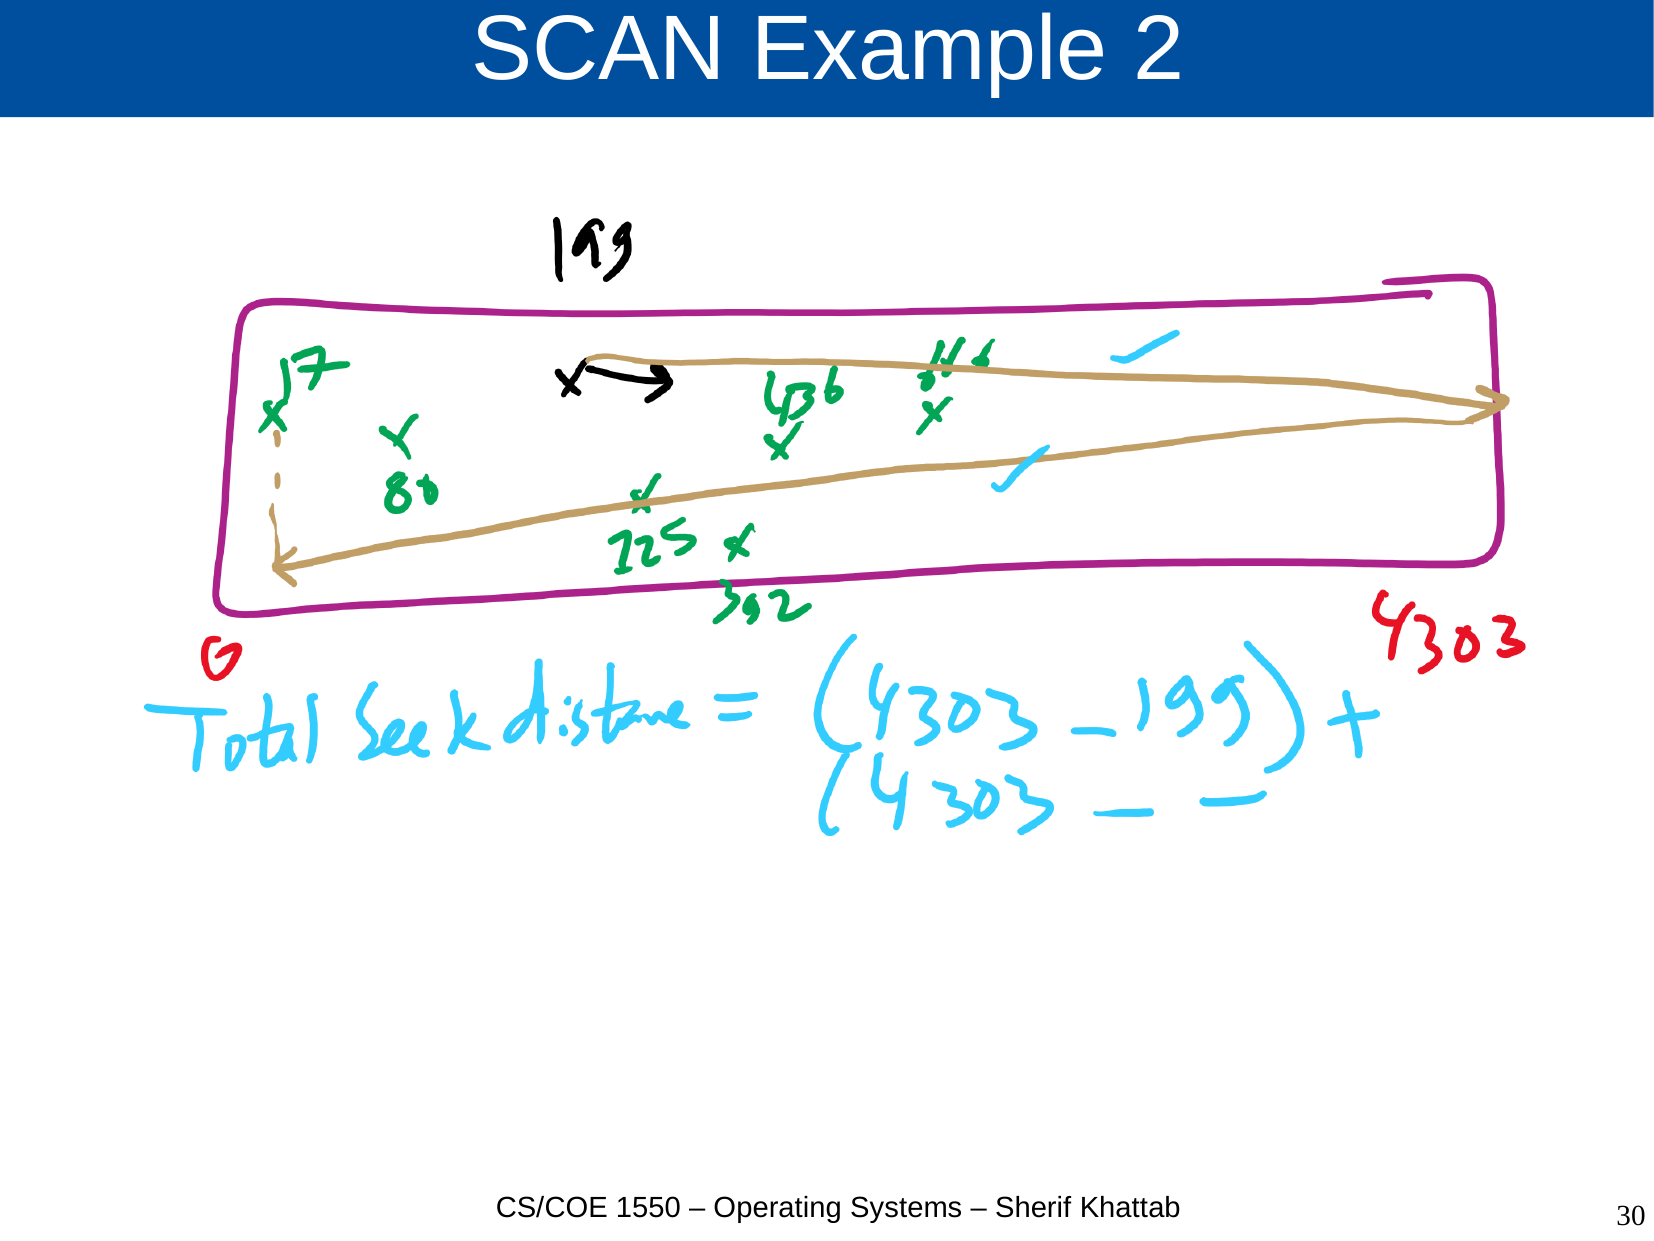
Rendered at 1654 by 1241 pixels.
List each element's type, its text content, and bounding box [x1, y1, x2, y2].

title SCAN Example 2 [0, 0, 1654, 118]
picture [124, 197, 1545, 1145]
slide_number 30 [1265, 1198, 1647, 1241]
footer CS/COE 1550 – Operating Systems – Sherif Khattab [460, 1190, 1217, 1241]
